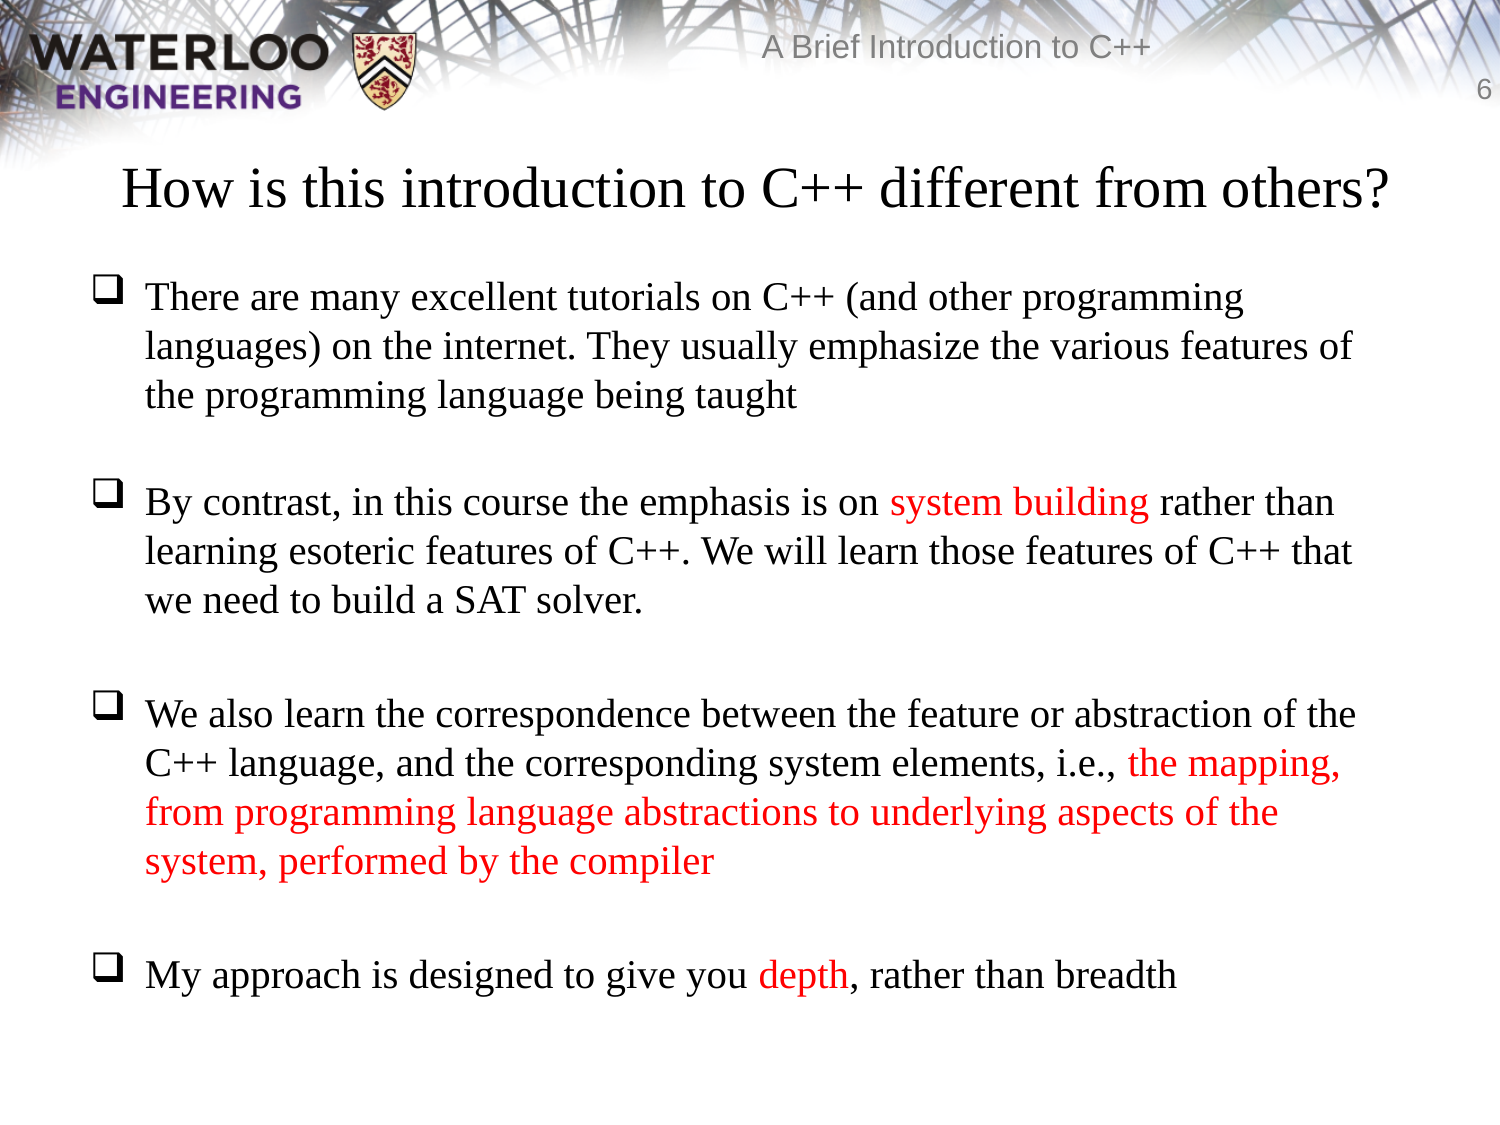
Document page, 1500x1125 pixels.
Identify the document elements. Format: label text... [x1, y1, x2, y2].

title How is this introduction to C++ different from others? [29, 89, 1483, 278]
list There are many excellent tutorials on C++ (and other programming languages) on the internet. They usually emphasize the various features of the programming language being taught By contrast, in this course the emphasis is on system building rather than learning esoteric features of C++. We will learn those features of C++ that we need to build a SAT solver. We also learn the correspondence between the feature or abstraction of the C++ language, and the corresponding system elements, i.e., the mapping, from programming language abstractions to underlying aspects of the system, performed by the compiler My approach is designed to give you depth, rather than breadth [74, 262, 1426, 1006]
picture [0, 0, 1500, 1125]
